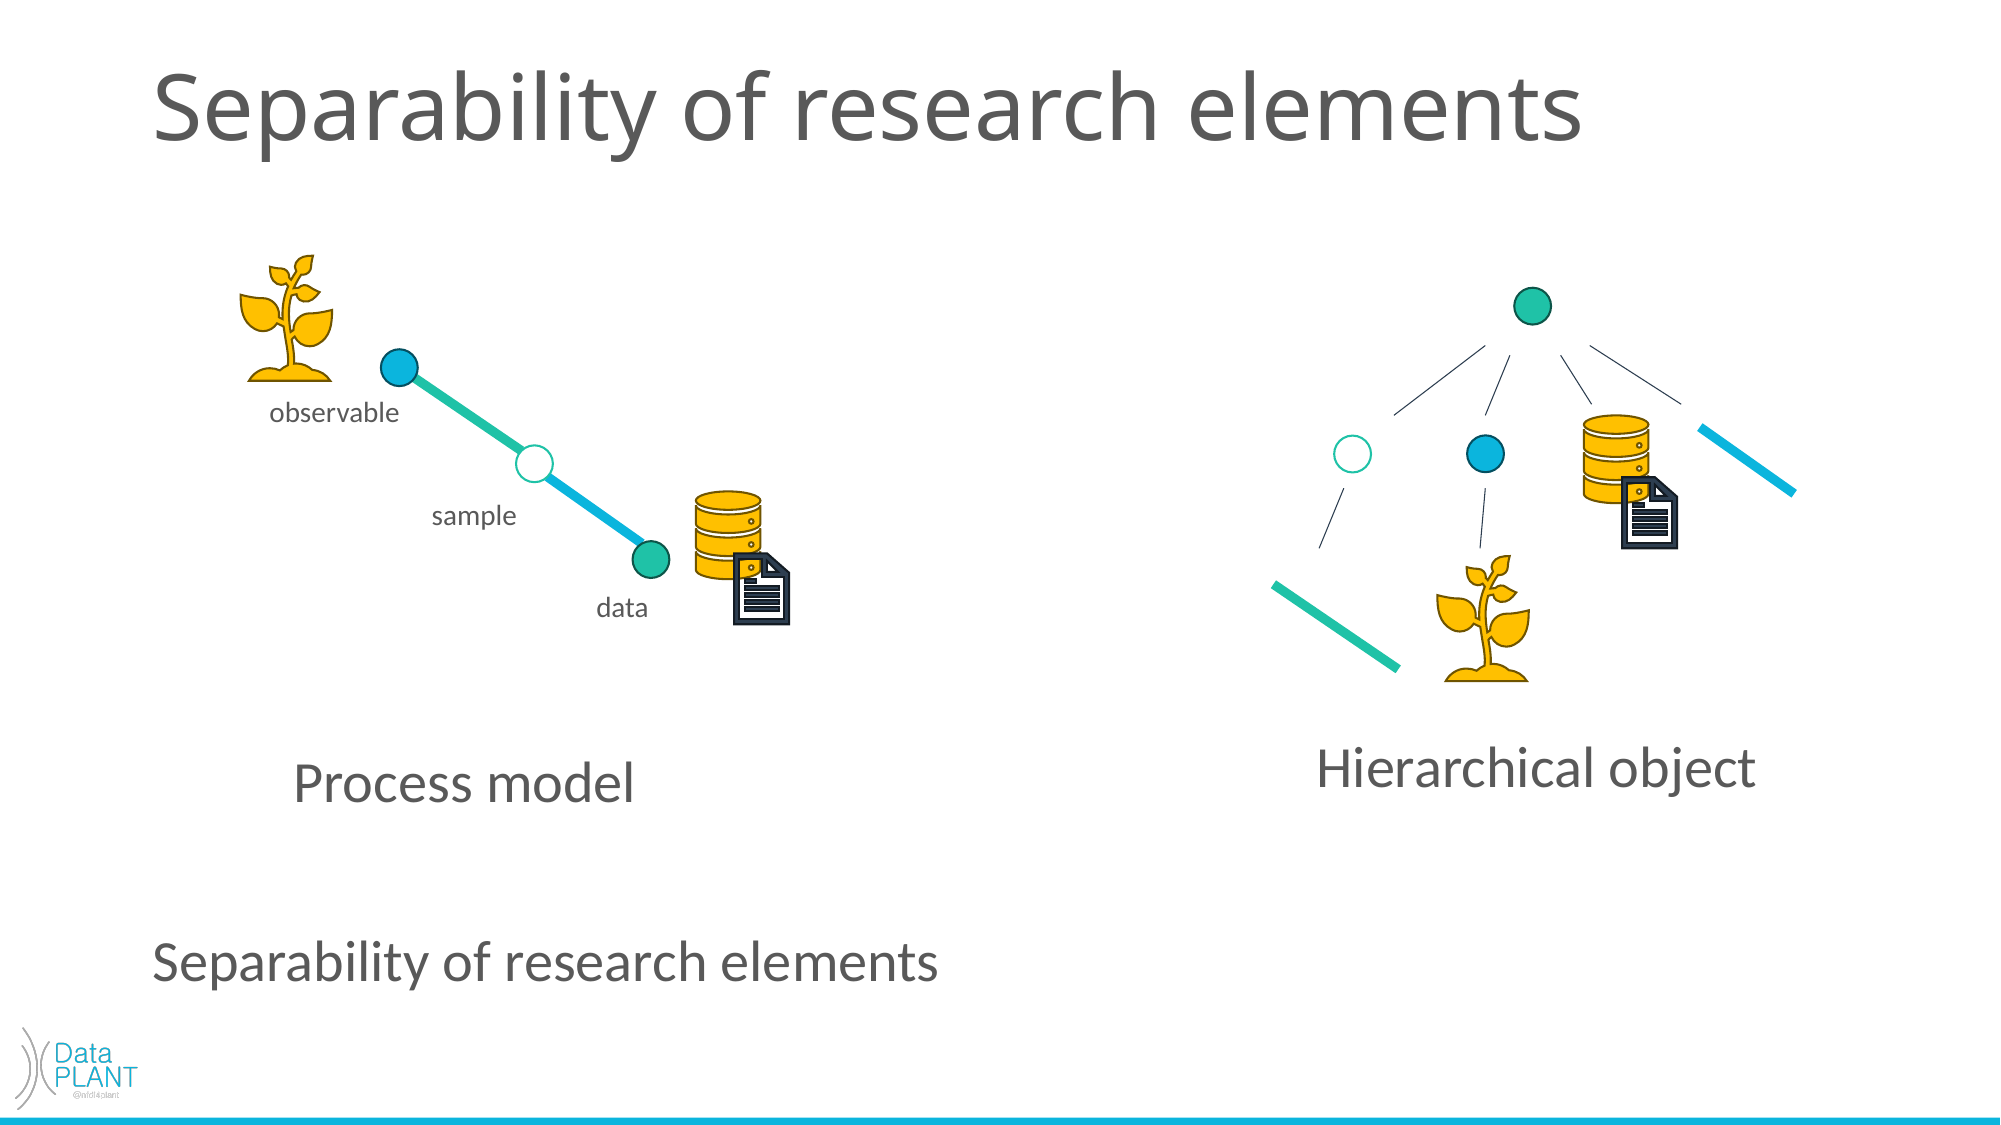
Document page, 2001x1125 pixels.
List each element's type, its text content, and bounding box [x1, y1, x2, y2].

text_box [1319, 488, 1344, 549]
text_box [1513, 286, 1553, 326]
text_box [239, 254, 334, 382]
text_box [695, 491, 761, 580]
title Separability of research elements [137, 1, 1950, 219]
text_box [1333, 434, 1373, 474]
text_box [1436, 554, 1530, 683]
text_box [1699, 427, 1795, 494]
text_box [514, 444, 554, 484]
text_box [1583, 415, 1649, 504]
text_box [1480, 488, 1486, 549]
text_box sample [416, 489, 532, 539]
text_box [1466, 434, 1505, 474]
text_box Separability of research elements [137, 924, 1863, 1014]
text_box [1273, 584, 1399, 670]
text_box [1485, 355, 1510, 416]
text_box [1589, 345, 1682, 405]
picture [15, 1026, 155, 1110]
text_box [1393, 345, 1486, 416]
text_box data [581, 580, 664, 631]
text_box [1560, 355, 1589, 405]
text_box [631, 540, 671, 580]
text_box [1622, 477, 1678, 549]
text_box [379, 348, 419, 386]
list Process model [278, 745, 920, 856]
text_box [734, 553, 790, 625]
text_box observable [254, 386, 396, 436]
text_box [396, 365, 522, 451]
text_box Hierarchical object [1301, 729, 1943, 841]
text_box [547, 476, 642, 544]
